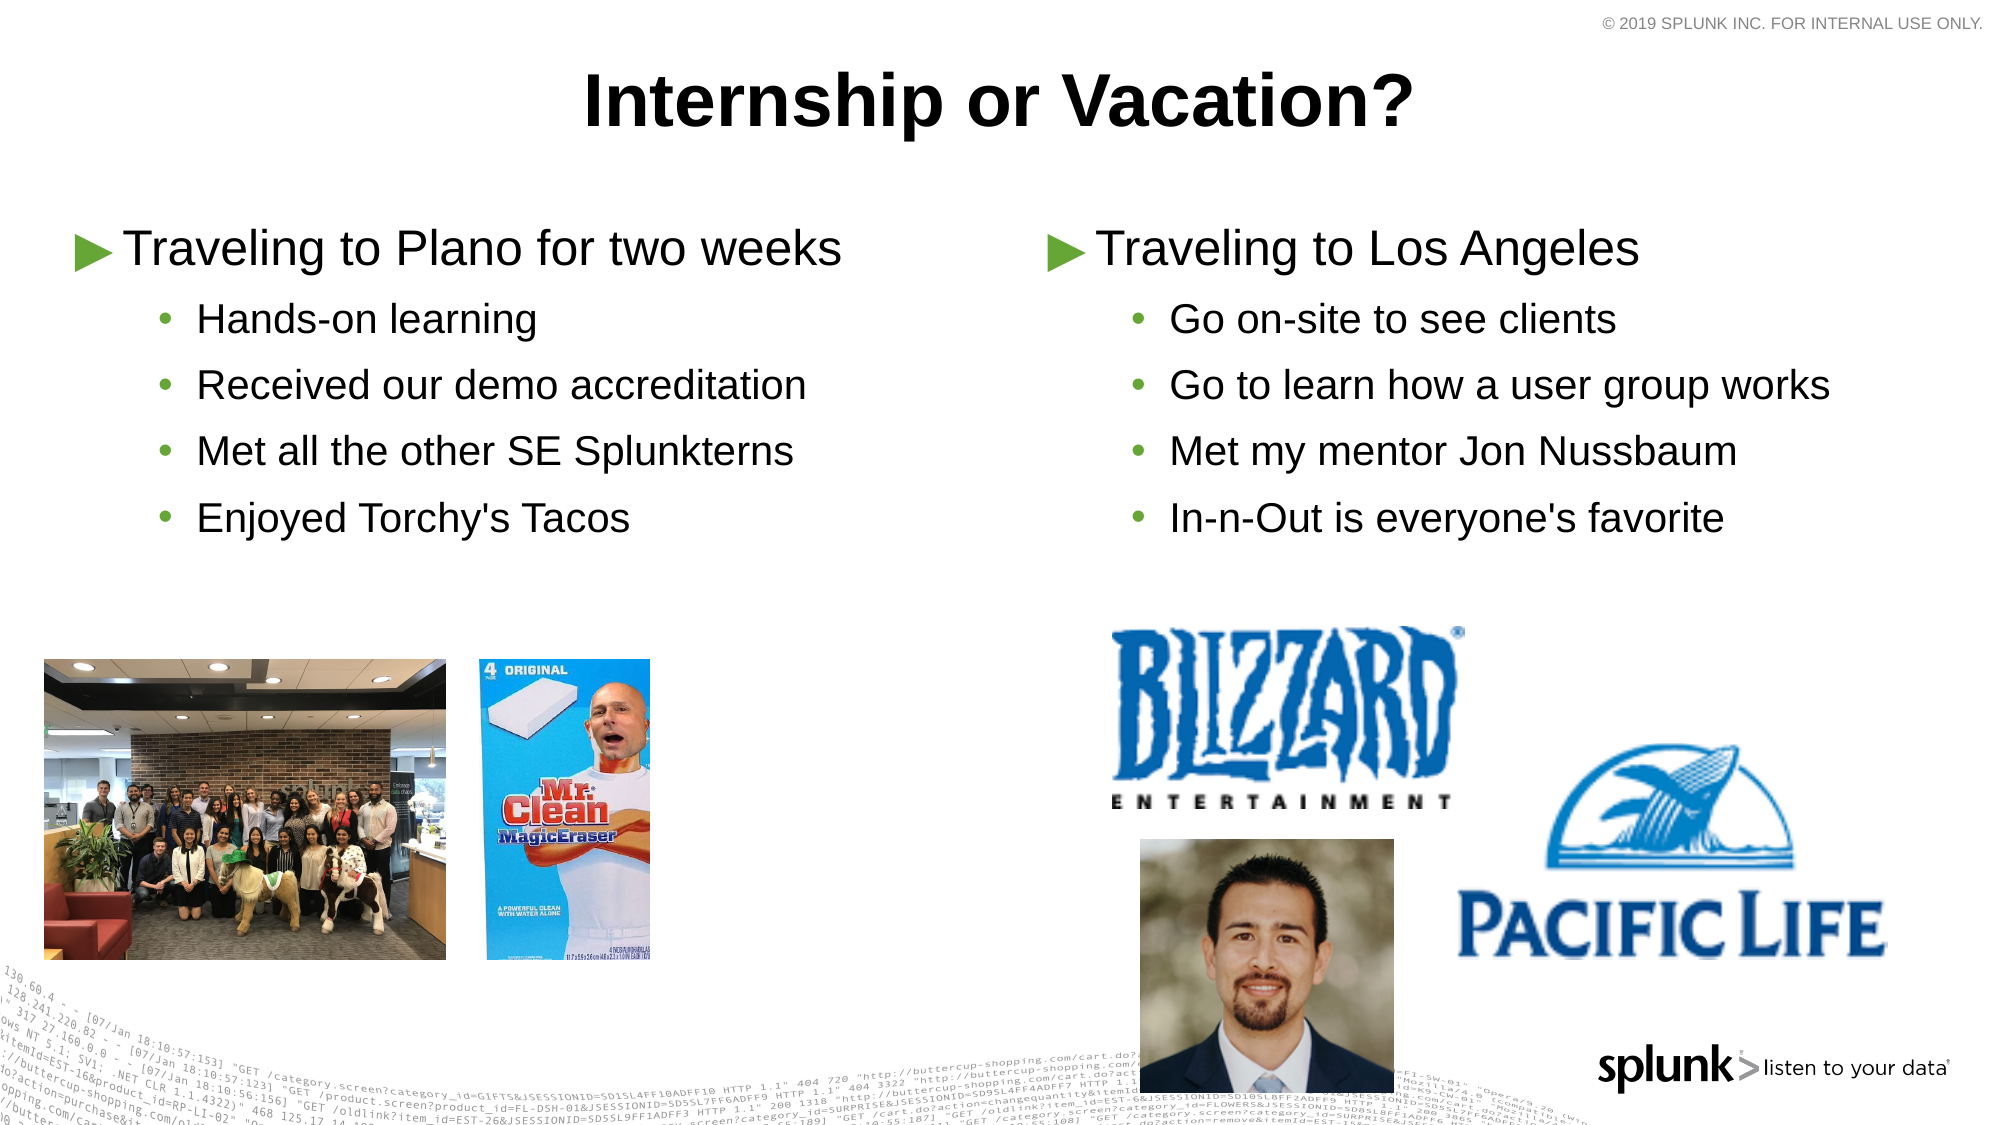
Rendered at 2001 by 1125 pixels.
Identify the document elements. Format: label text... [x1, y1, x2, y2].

list Traveling to Los Angeles Go on-site to see clients Go to learn how a user group works Met my mentor Jon Nussbaum In-n-Out is everyone's favorite [1047, 191, 1926, 960]
picture [0, 0, 2000, 1125]
list Traveling to Plano for two weeks Hands-on learning Received our demo accreditation Met all the other SE Splunkterns Enjoyed Torchy's Tacos [74, 191, 953, 1013]
title Internship or Vacation? [74, 50, 1926, 124]
